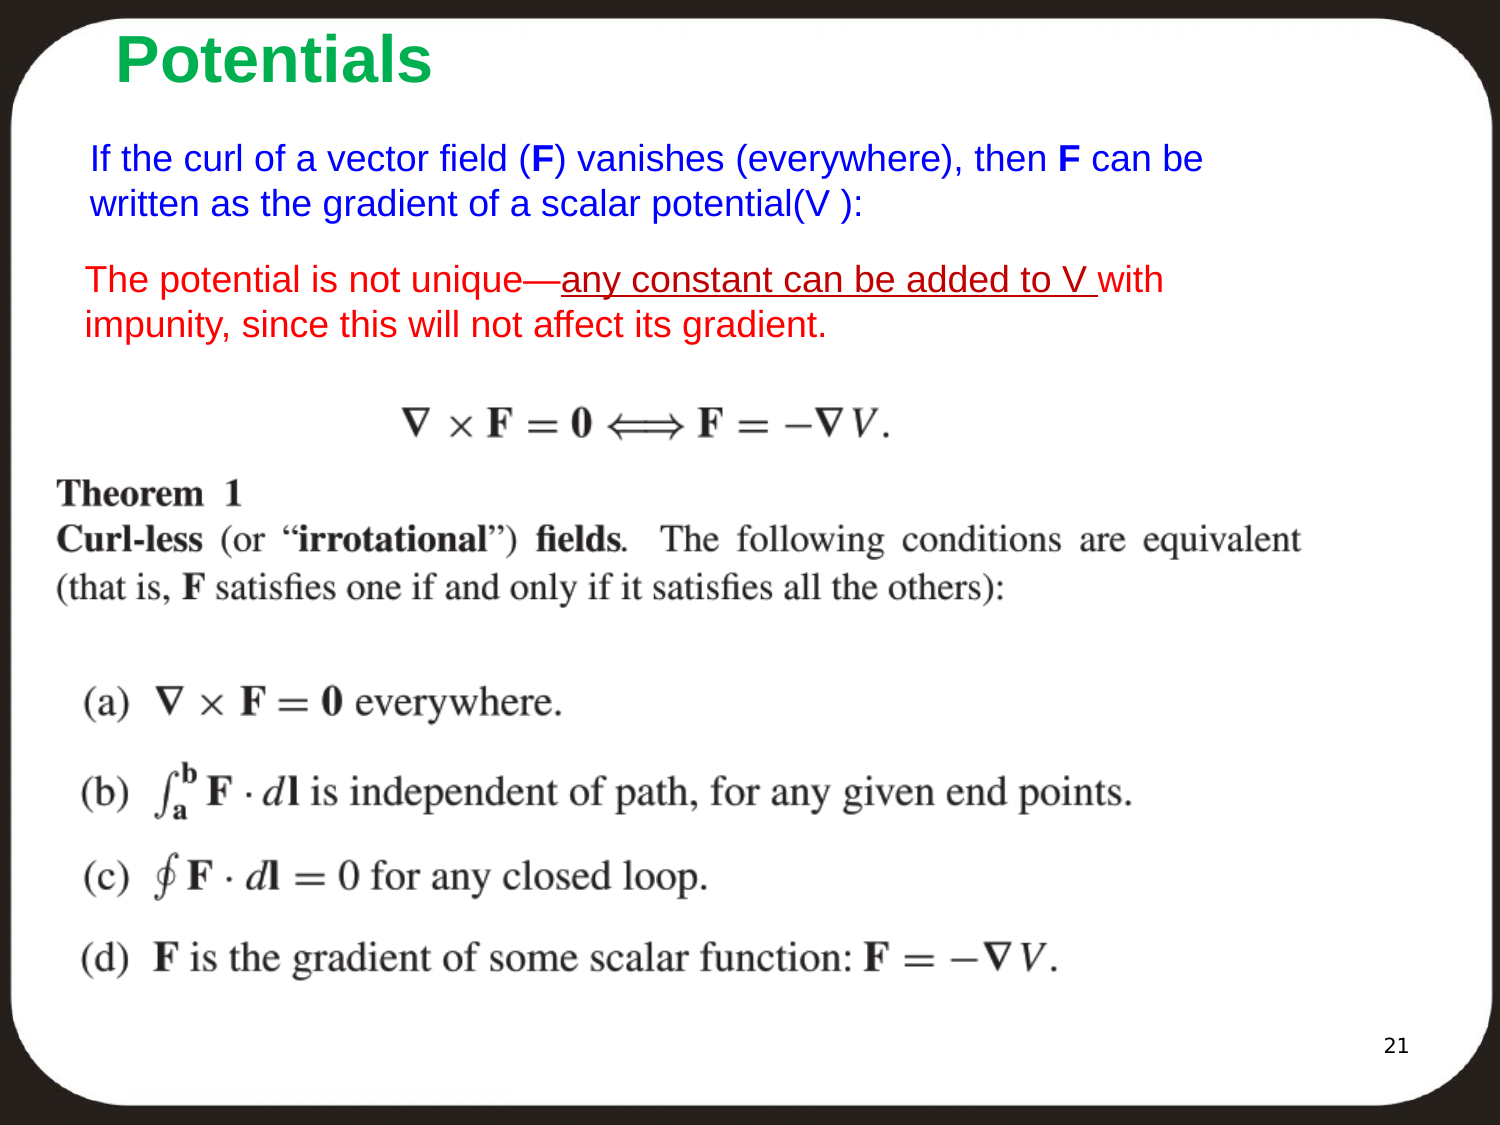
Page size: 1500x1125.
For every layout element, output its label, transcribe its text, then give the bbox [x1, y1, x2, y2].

text_box Potentials [100, 8, 450, 104]
text_box The potential is not unique—any constant can be added to V with impunity, since this will not affect its gradient. [69, 247, 1291, 353]
text_box If the curl of a vector field (F) vanishes (everywhere), then F can be written as the gradient of a scalar potential(V ): [75, 126, 1286, 232]
picture [0, 0, 1500, 1125]
slide_number 21 [1074, 1024, 1426, 1104]
